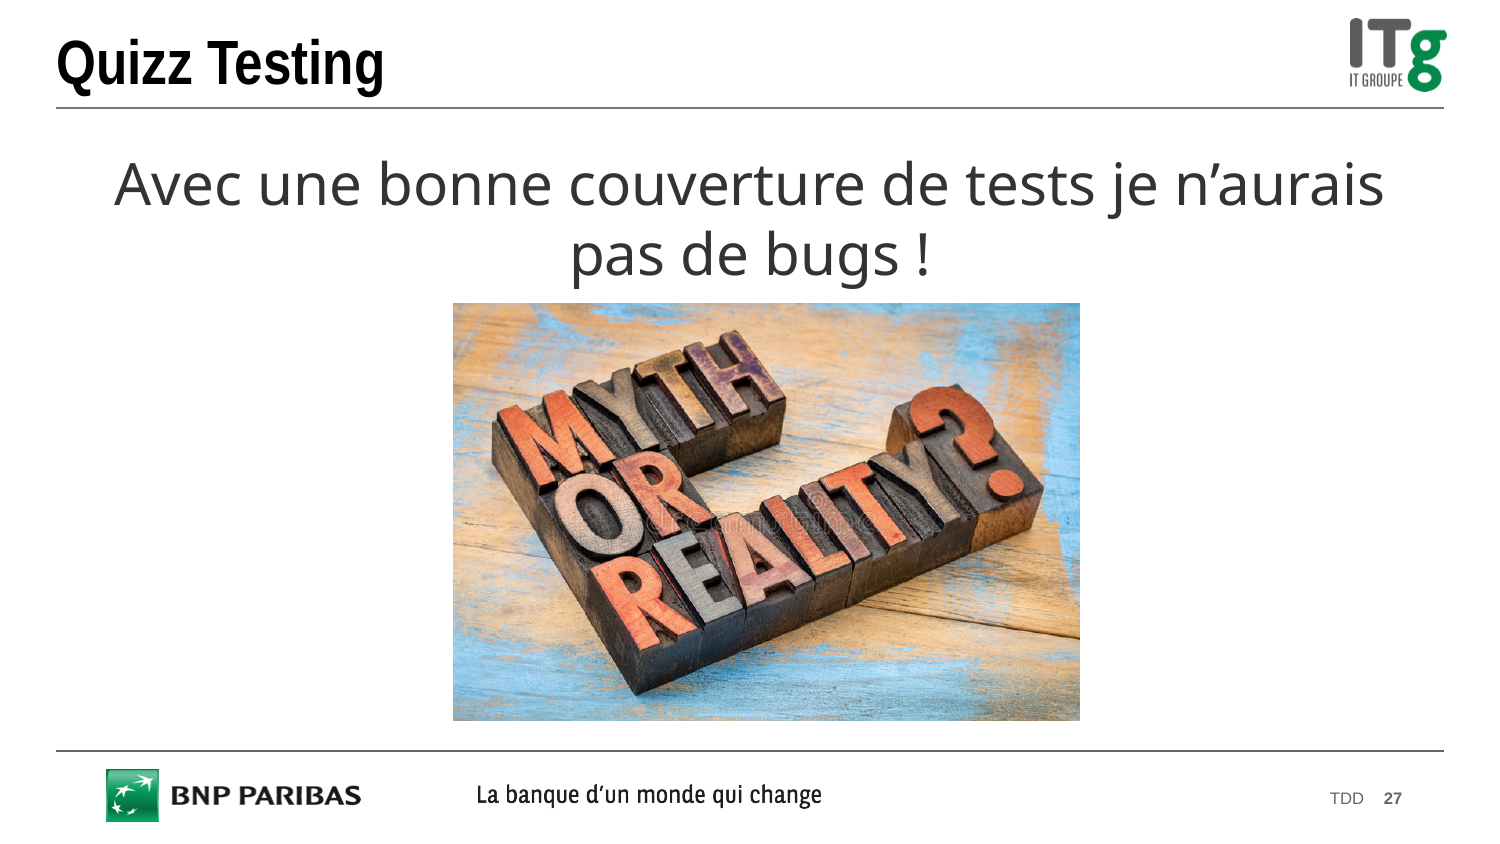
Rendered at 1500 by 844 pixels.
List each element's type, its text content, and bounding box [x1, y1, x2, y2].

slide_number 27 [1372, 786, 1403, 810]
picture [106, 769, 361, 822]
title Quizz Testing [56, 14, 1444, 106]
picture [453, 303, 1080, 722]
footer TDD [1033, 786, 1365, 810]
picture [478, 784, 821, 809]
list Avec une bonne couverture de tests je n’aurais pas de bugs ! [56, 139, 1444, 729]
